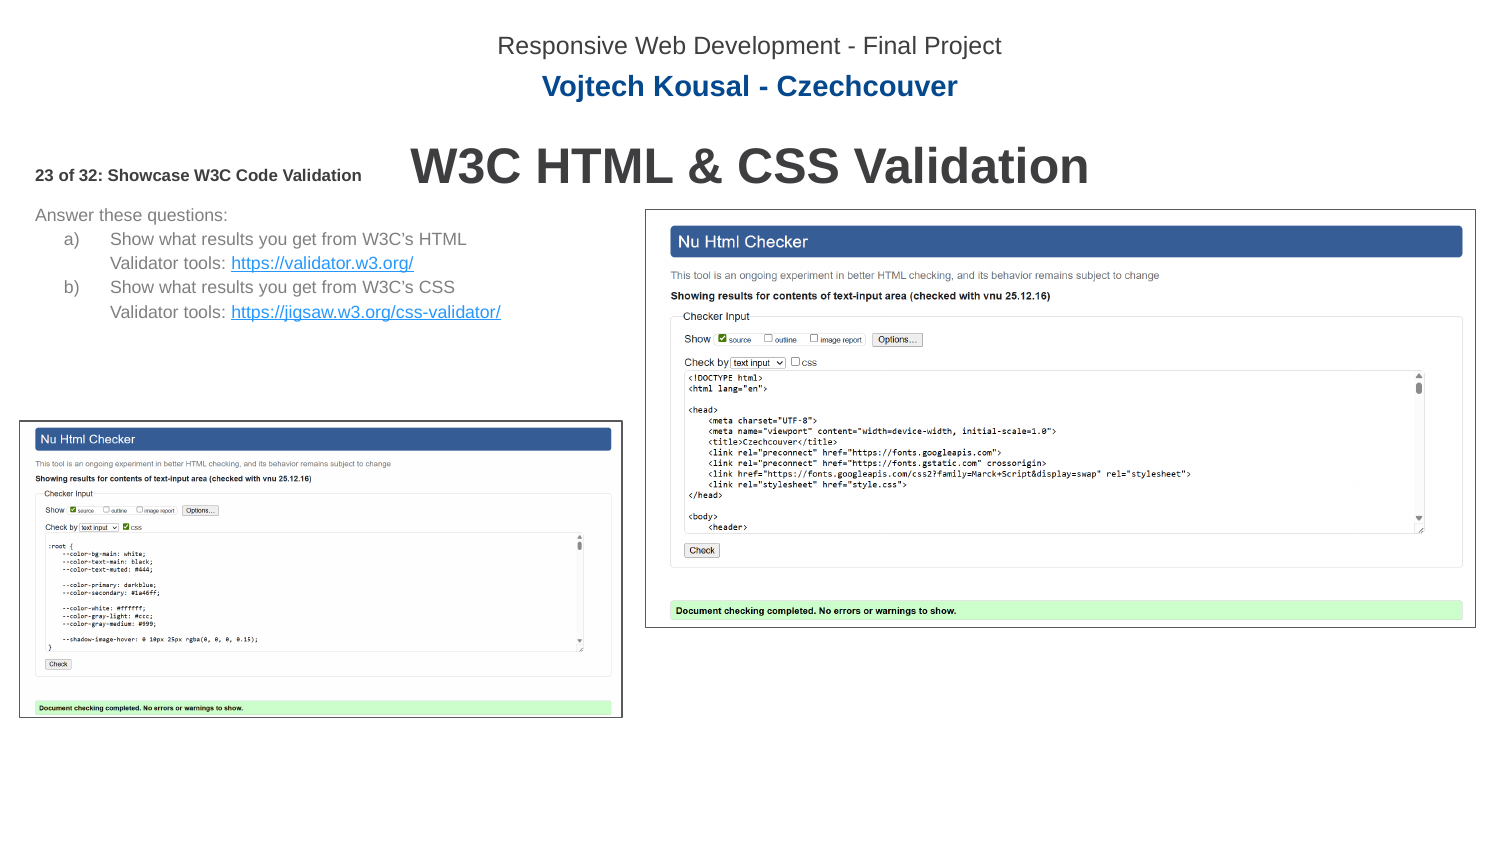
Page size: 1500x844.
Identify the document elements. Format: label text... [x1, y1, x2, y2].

text_box Answer these questions: Show what results you get from W3C’s HTML Validator tools: https://validator.w3.org/ Show what results you get from W3C’s CSS Validator tools: https://jigsaw.w3.org/css-validator/ [20, 192, 538, 420]
picture [646, 209, 1476, 628]
text_box Vojtech Kousal - Czechcouver [298, 55, 1202, 109]
picture [19, 421, 622, 718]
text_box W3C HTML & CSS Validation [298, 117, 1202, 186]
text_box Responsive Web Development - Final Project [298, 18, 1202, 55]
text_box 23 of 32: Showcase W3C Code Validation [20, 154, 538, 192]
